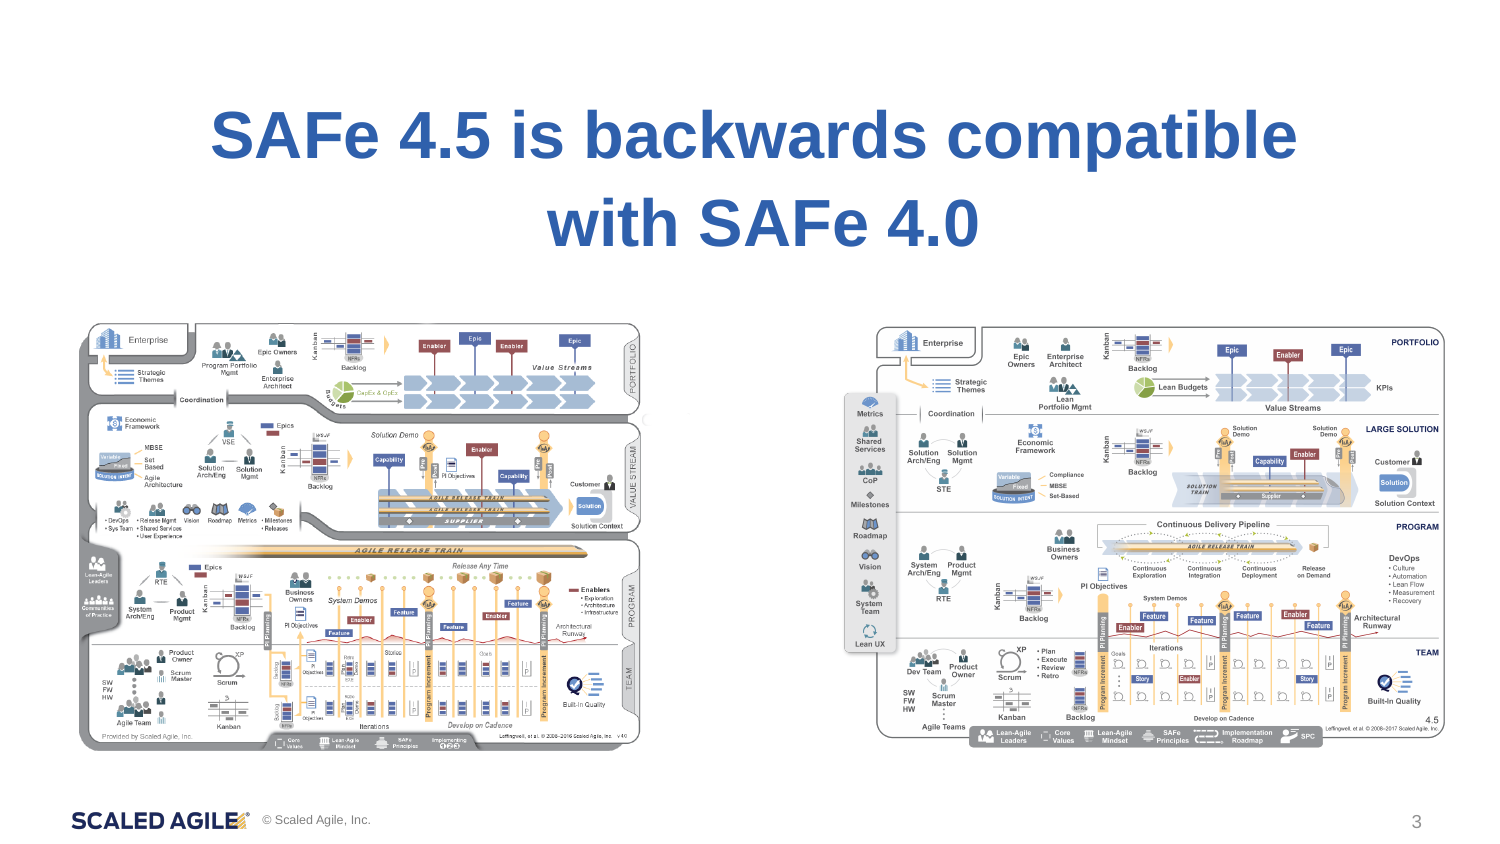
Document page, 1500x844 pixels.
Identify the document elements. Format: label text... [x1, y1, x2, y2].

picture [69, 809, 254, 831]
picture [838, 325, 1449, 751]
text_box SAFe 4.5 is backwards compatible with SAFe 4.0 [79, 76, 1449, 286]
picture [79, 299, 690, 751]
